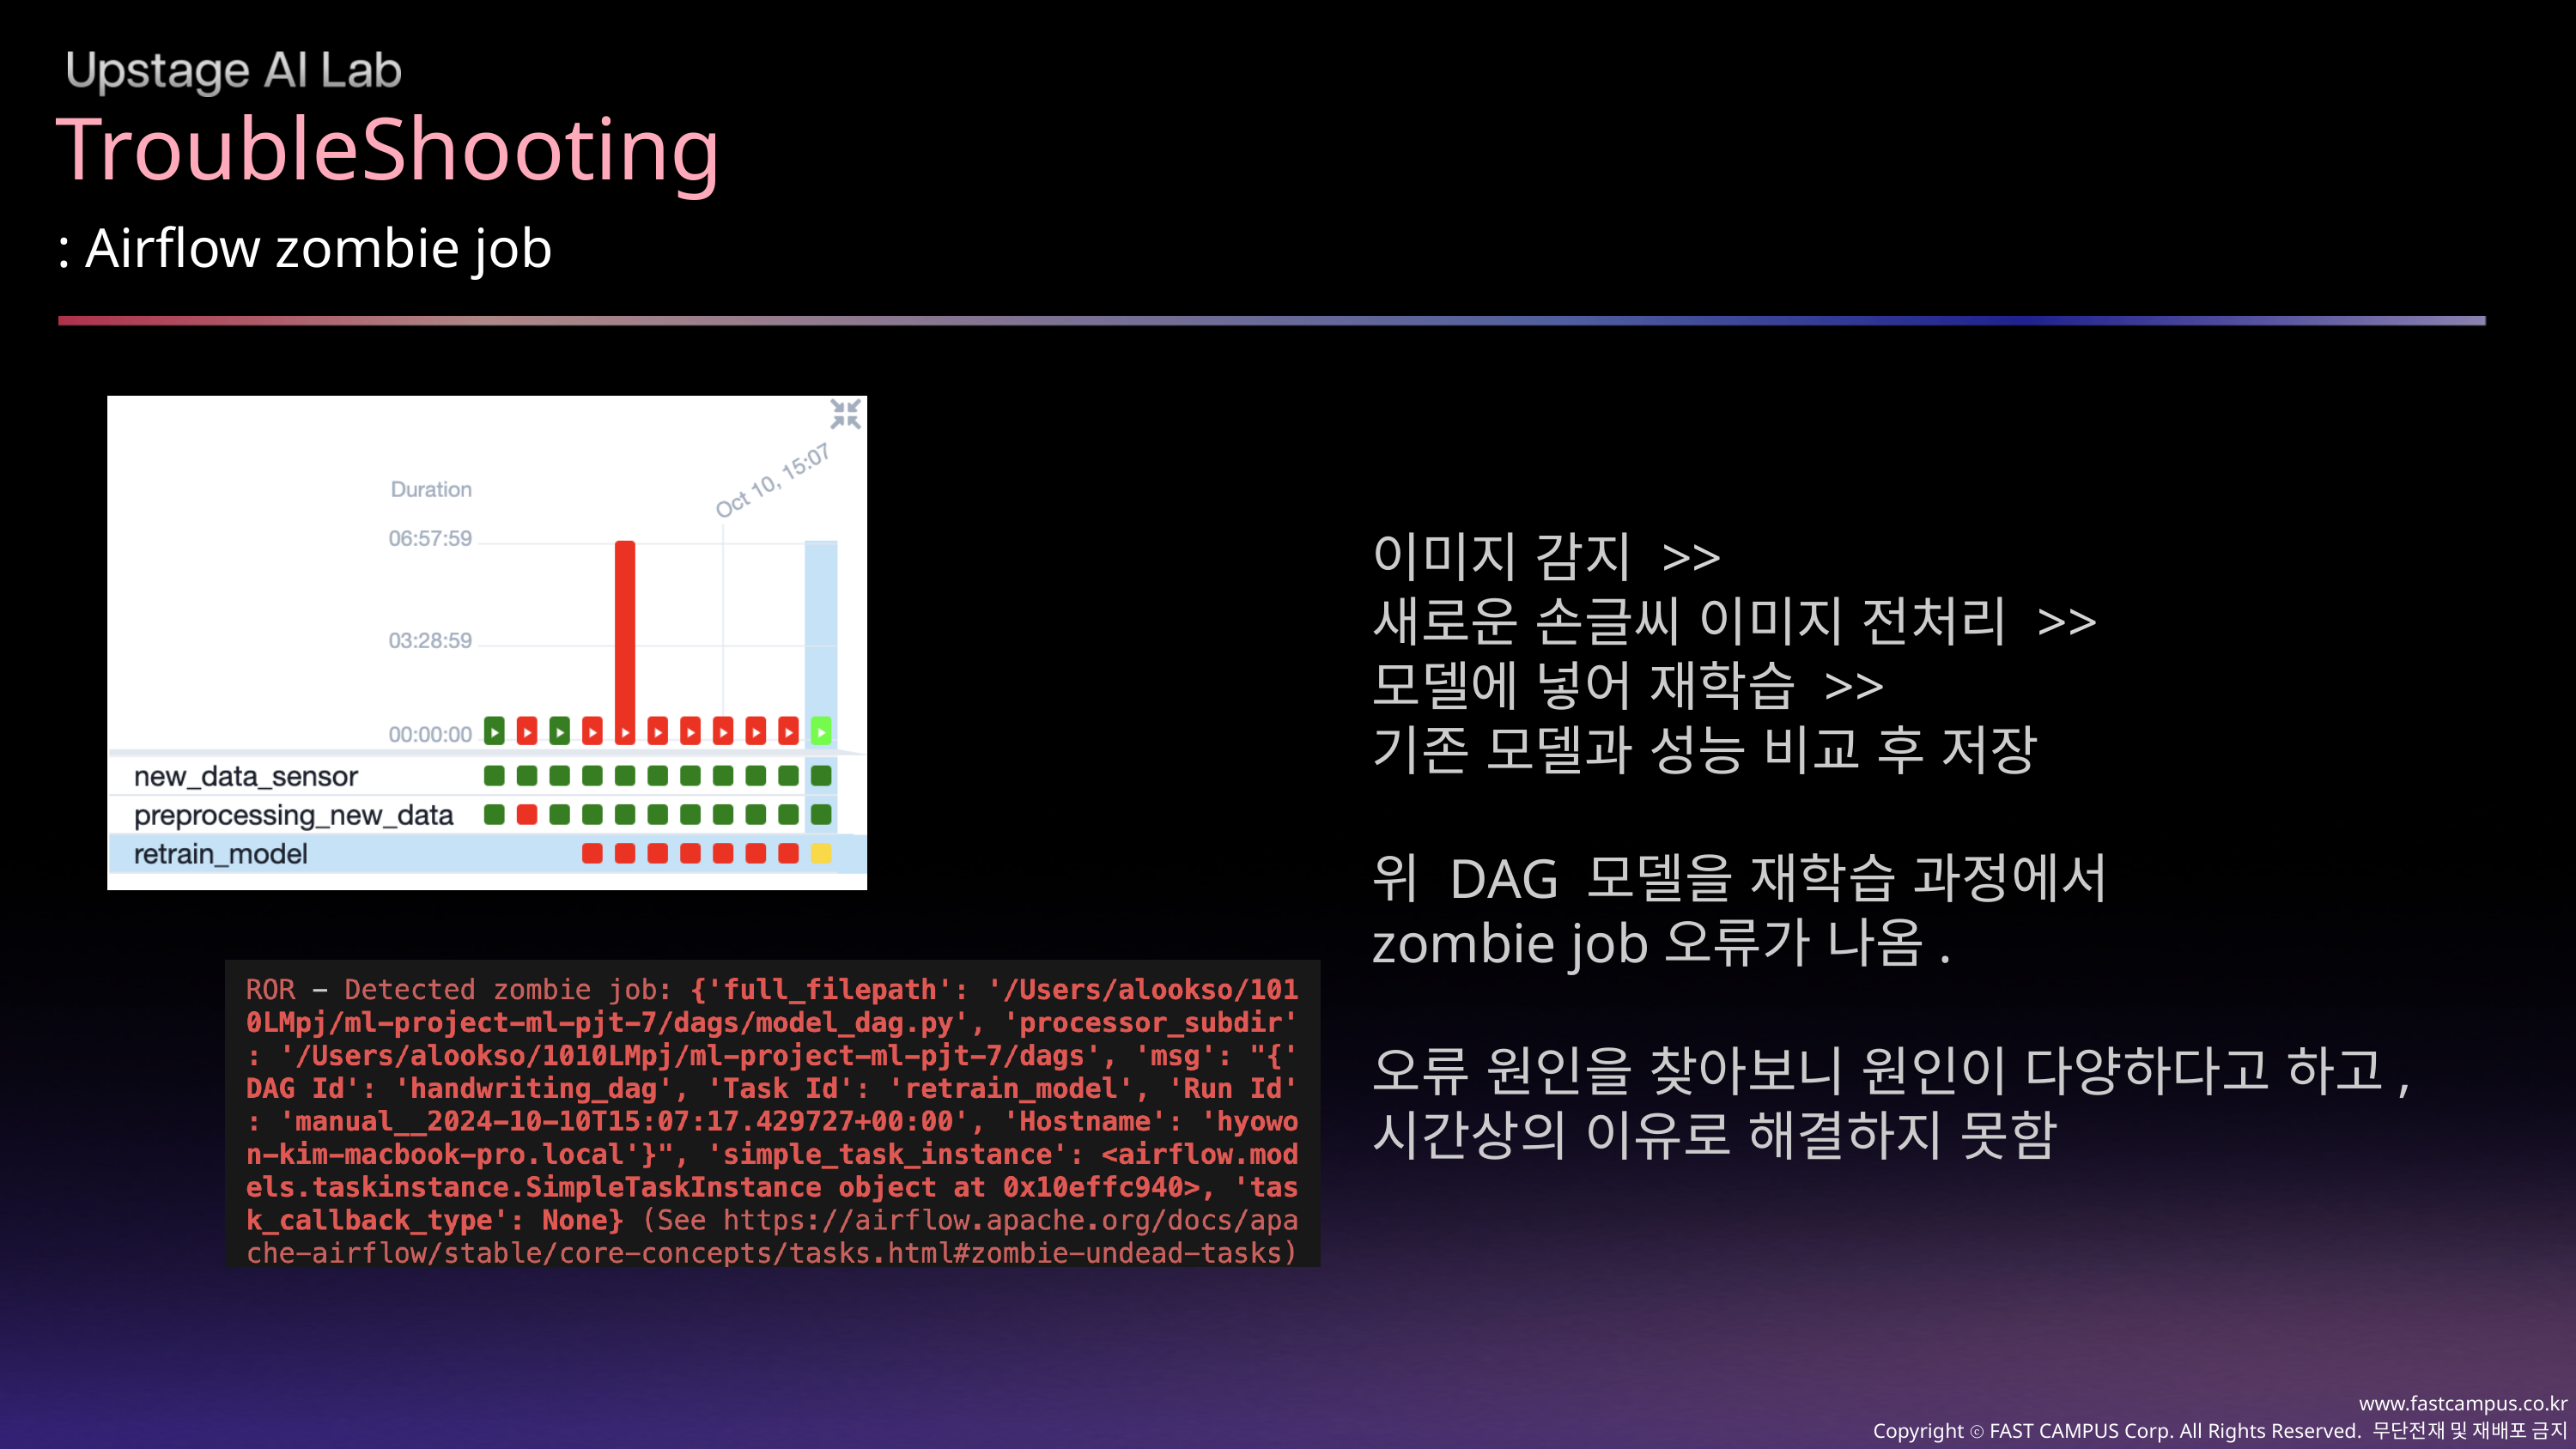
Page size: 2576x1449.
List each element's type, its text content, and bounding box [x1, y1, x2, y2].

text_box TroubleShooting [55, 98, 1537, 201]
text_box 이미지 감지 >> 새로운 손글씨 이미지 전처리 >> 모델에 넣어 재학습 >> 기존 모델과 성능 비교 후 저장 위 DAG 모델을 재학습 과정에서 zombie job오류가 나옴. 오류 원인을 찾아보니 원인이 다양하다고 하고, 시간상의 이유로 해결하지 못함 [1371, 523, 2555, 798]
picture [0, 395, 2576, 1449]
picture [67, 52, 401, 97]
picture [58, 316, 2487, 326]
text_box : Airflow zombie job [57, 216, 1489, 281]
